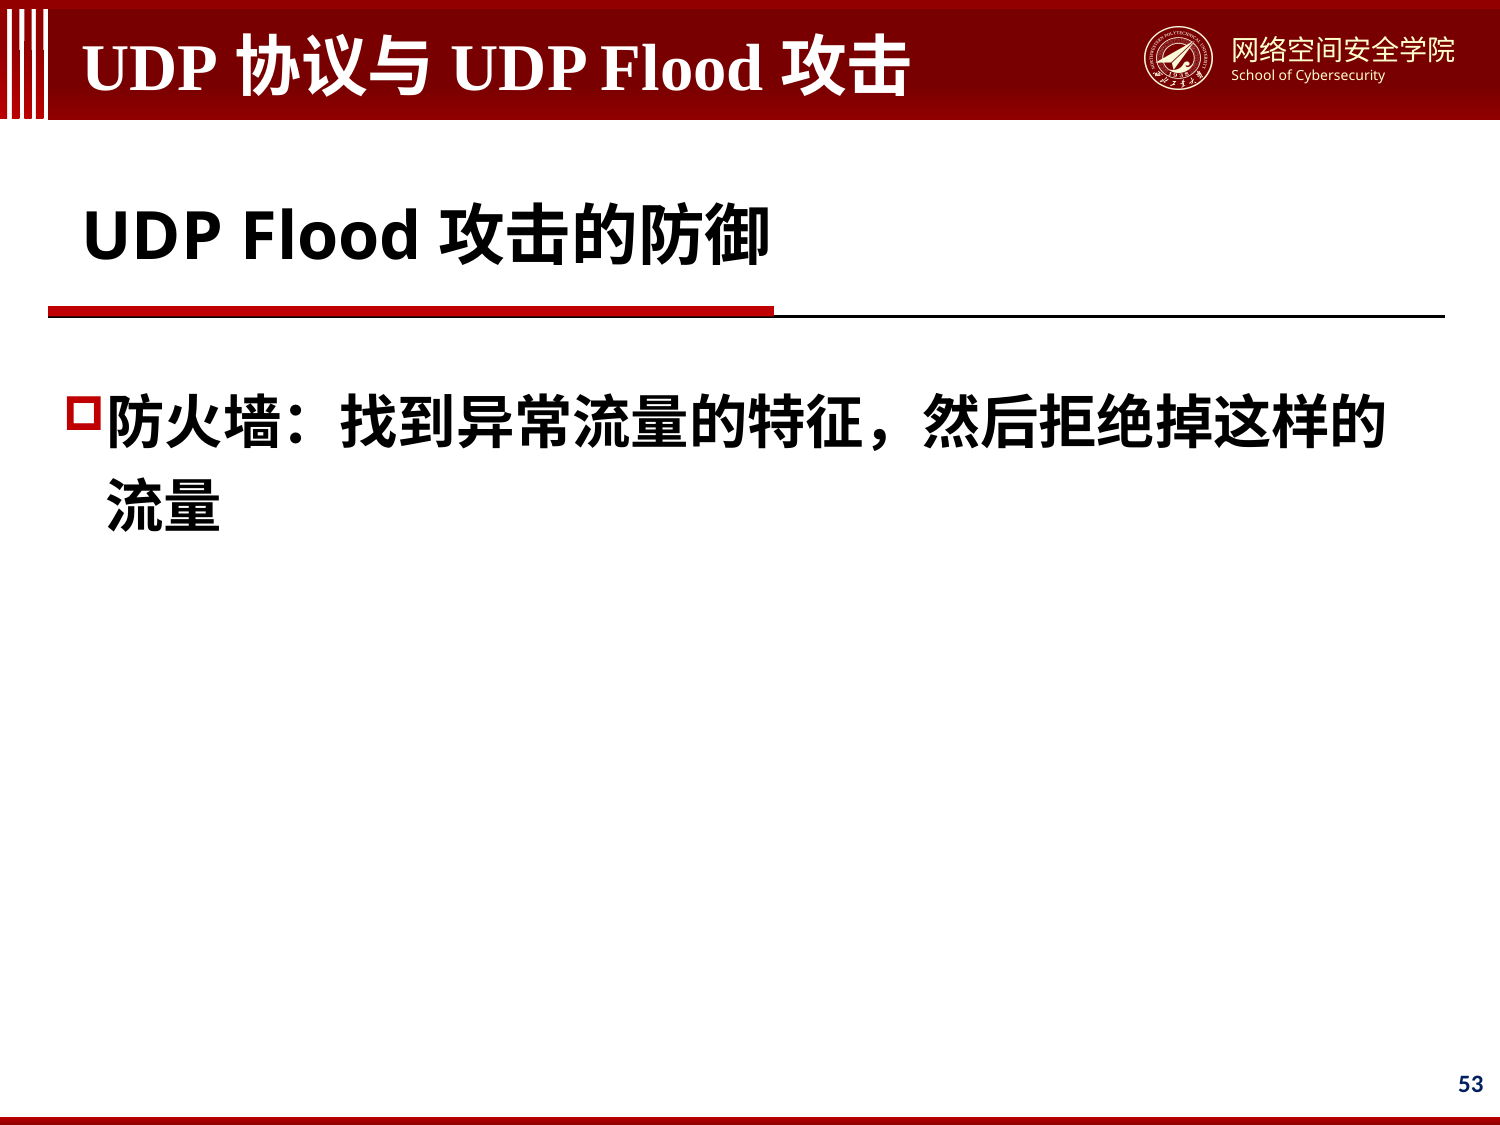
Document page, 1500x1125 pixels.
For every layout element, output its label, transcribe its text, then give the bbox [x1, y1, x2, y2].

title UDP协议与UDP Flood攻击 [66, 7, 1082, 119]
list 防火墙：找到异常流量的特征，然后拒绝掉这样的流量 [48, 363, 1446, 1052]
subtitle UDP Flood攻击的防御 [66, 184, 1446, 297]
picture [1144, 26, 1213, 90]
